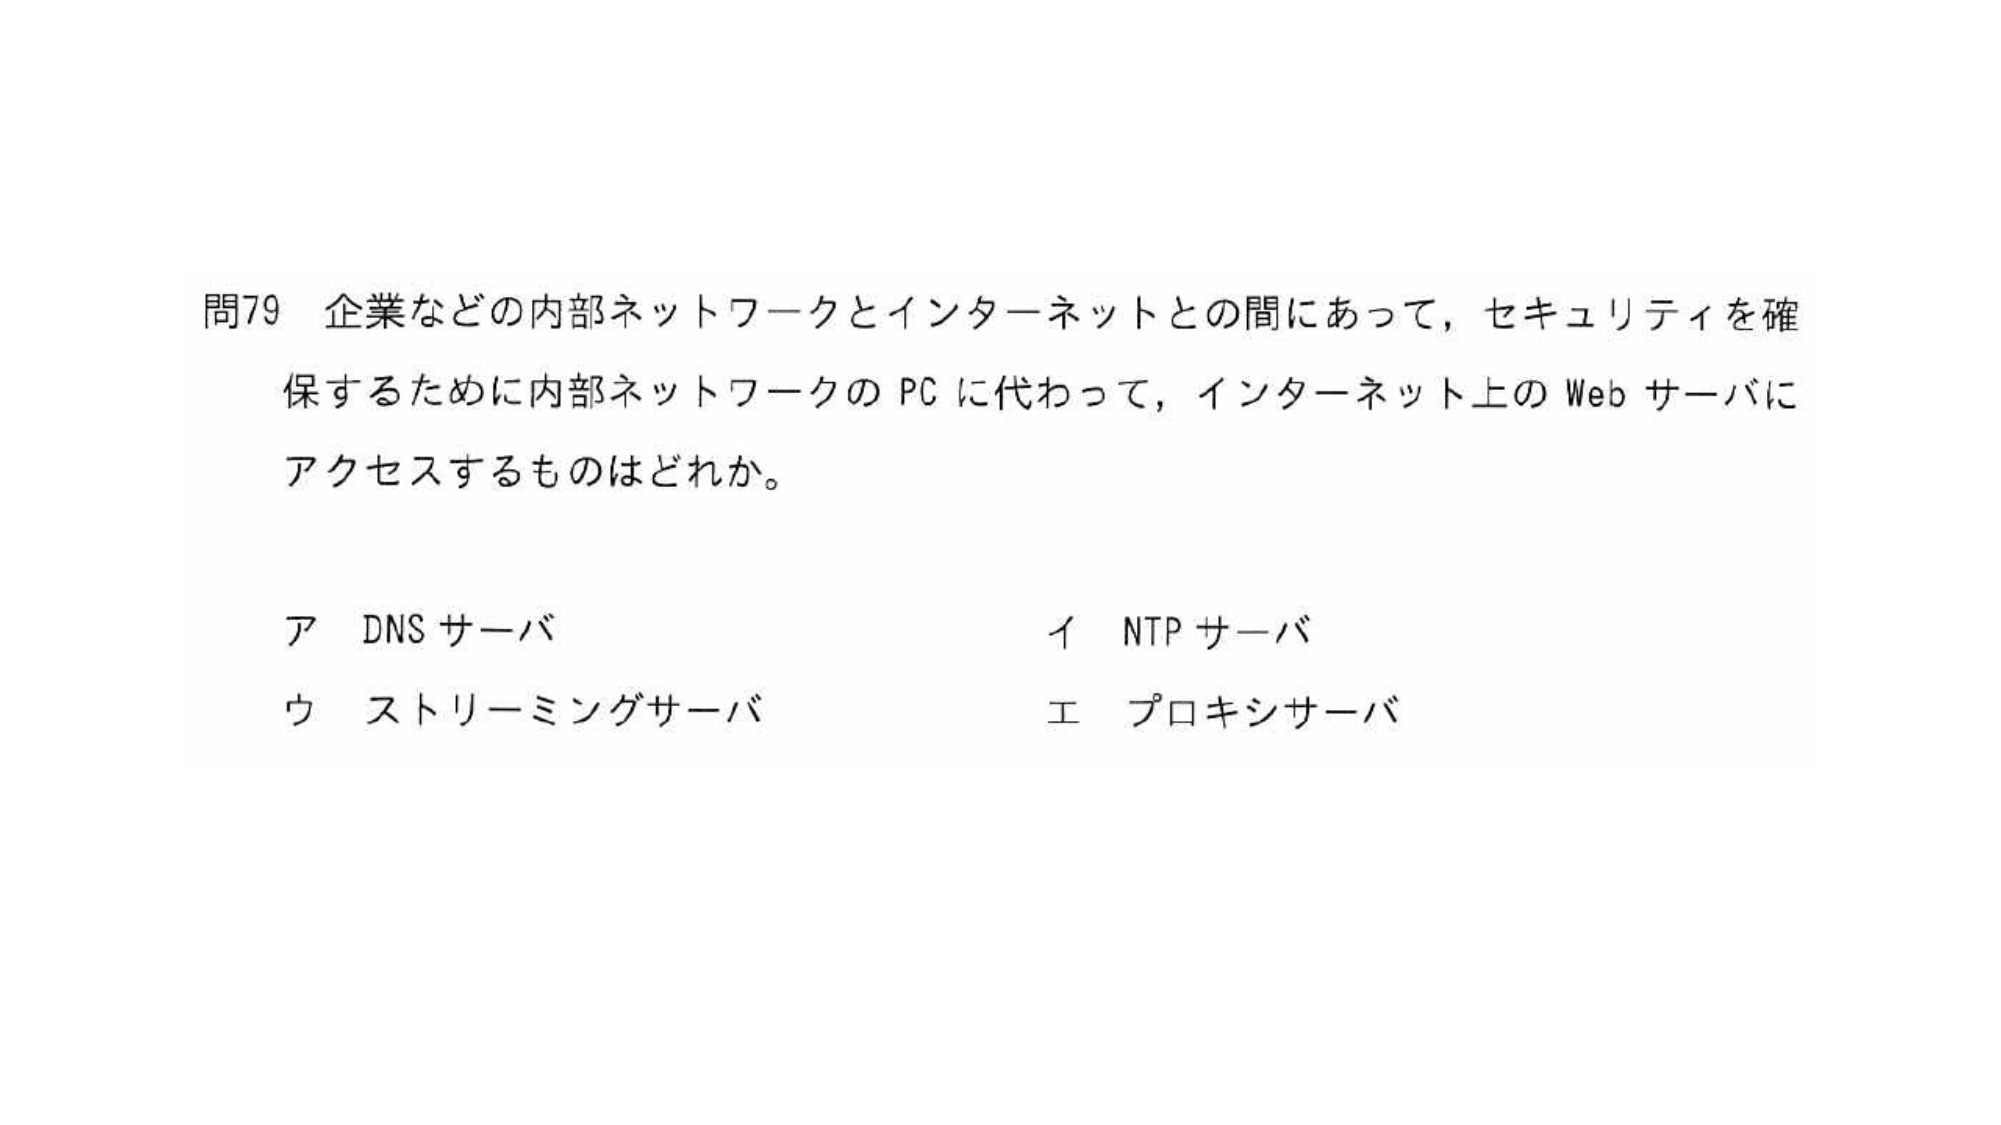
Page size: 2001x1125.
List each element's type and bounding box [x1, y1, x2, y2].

picture [184, 271, 1816, 767]
